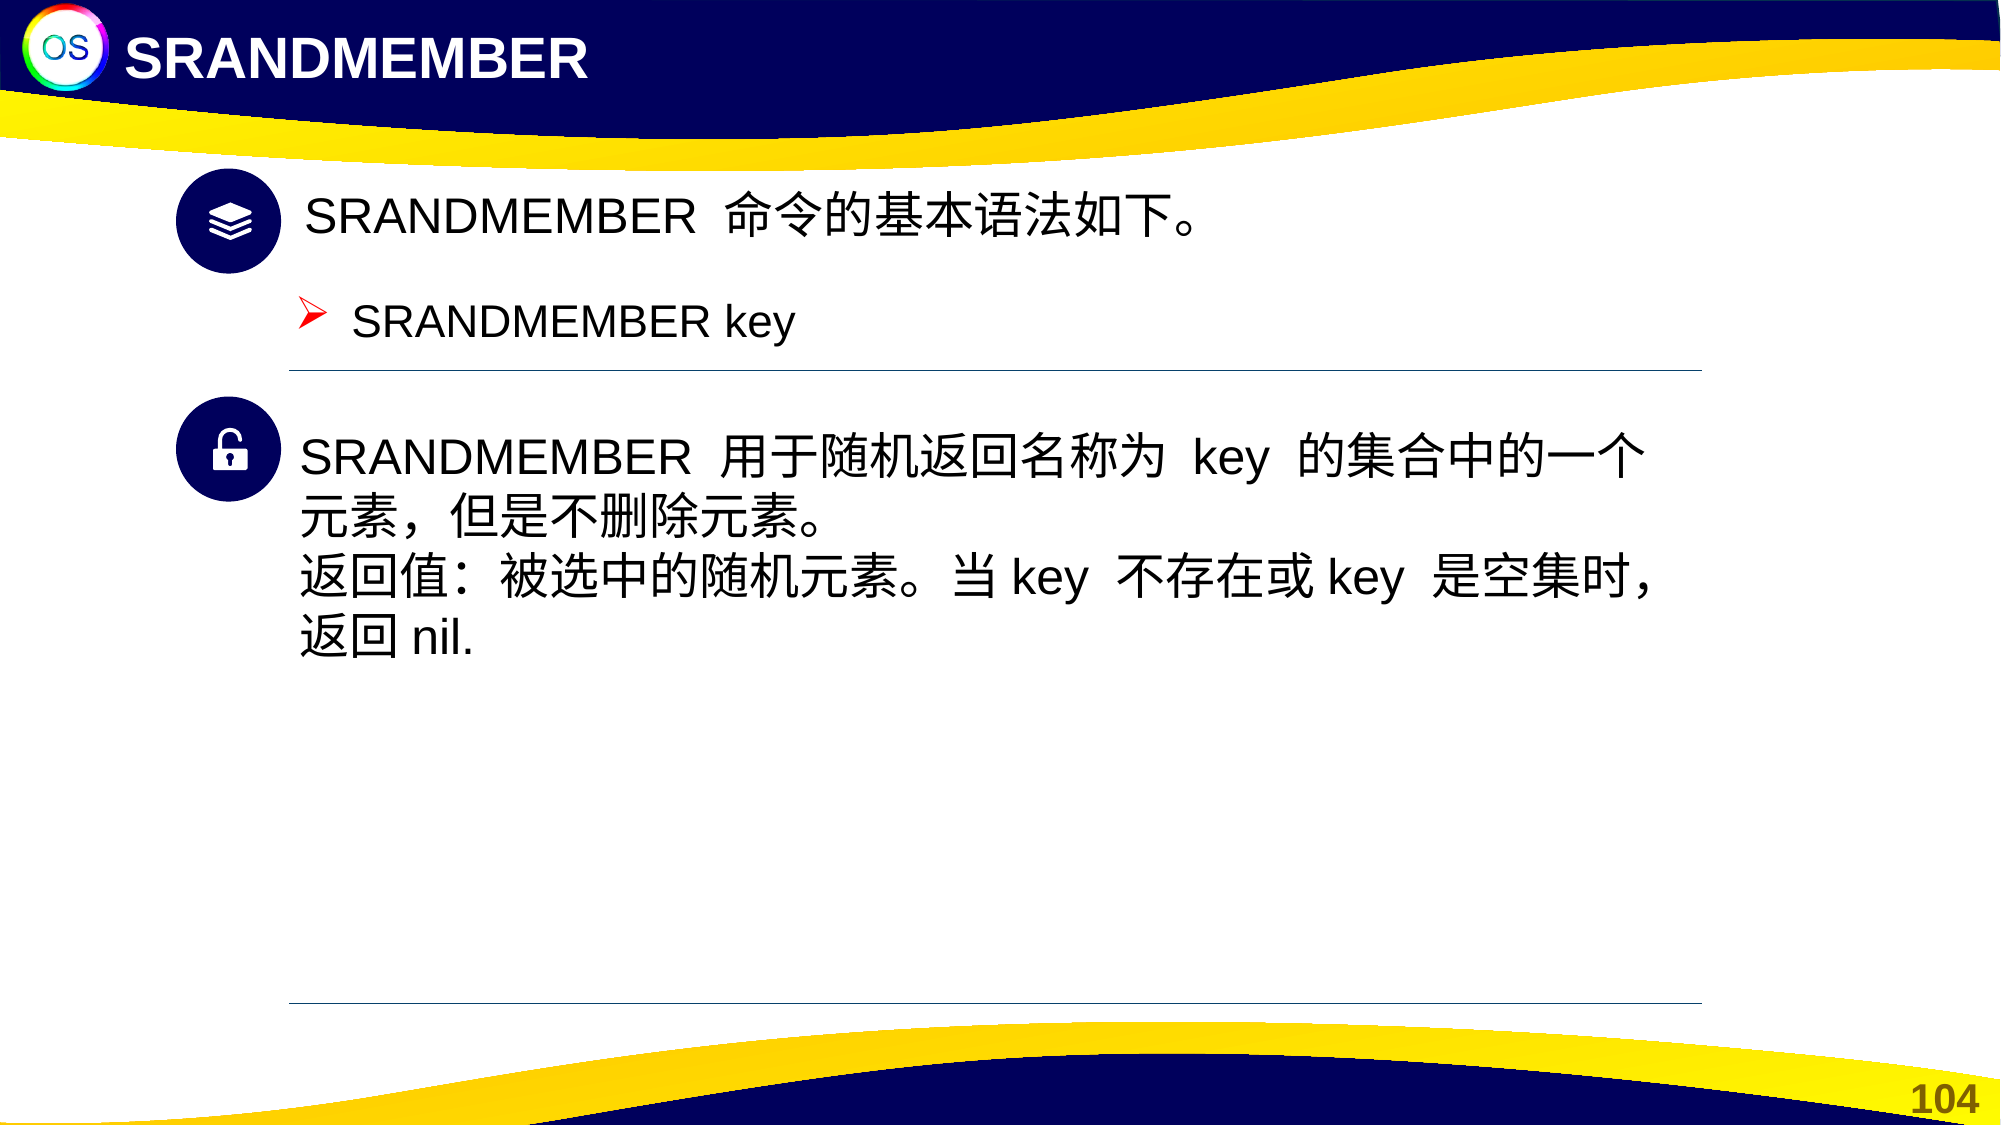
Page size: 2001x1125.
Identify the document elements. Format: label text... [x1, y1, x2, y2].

text_box [213, 427, 248, 471]
text_box [209, 202, 252, 223]
text_box [176, 168, 282, 274]
picture [22, 3, 109, 91]
text_box SRANDMEMBER [109, 12, 1263, 98]
text_box [209, 227, 252, 240]
text_box SRANDMEMBER 命令的基本语法如下。 [289, 175, 1235, 251]
text_box [176, 396, 282, 502]
text_box SRANDMEMBER 用于随机返回名称为 key 的集合中的一个元素，但是不删除元素。 返回值：被选中的随机元素。当key 不存在或key 是空集时，返回nil. [284, 417, 1698, 672]
text_box [209, 219, 252, 232]
text_box SRANDMEMBER key [280, 273, 1458, 348]
